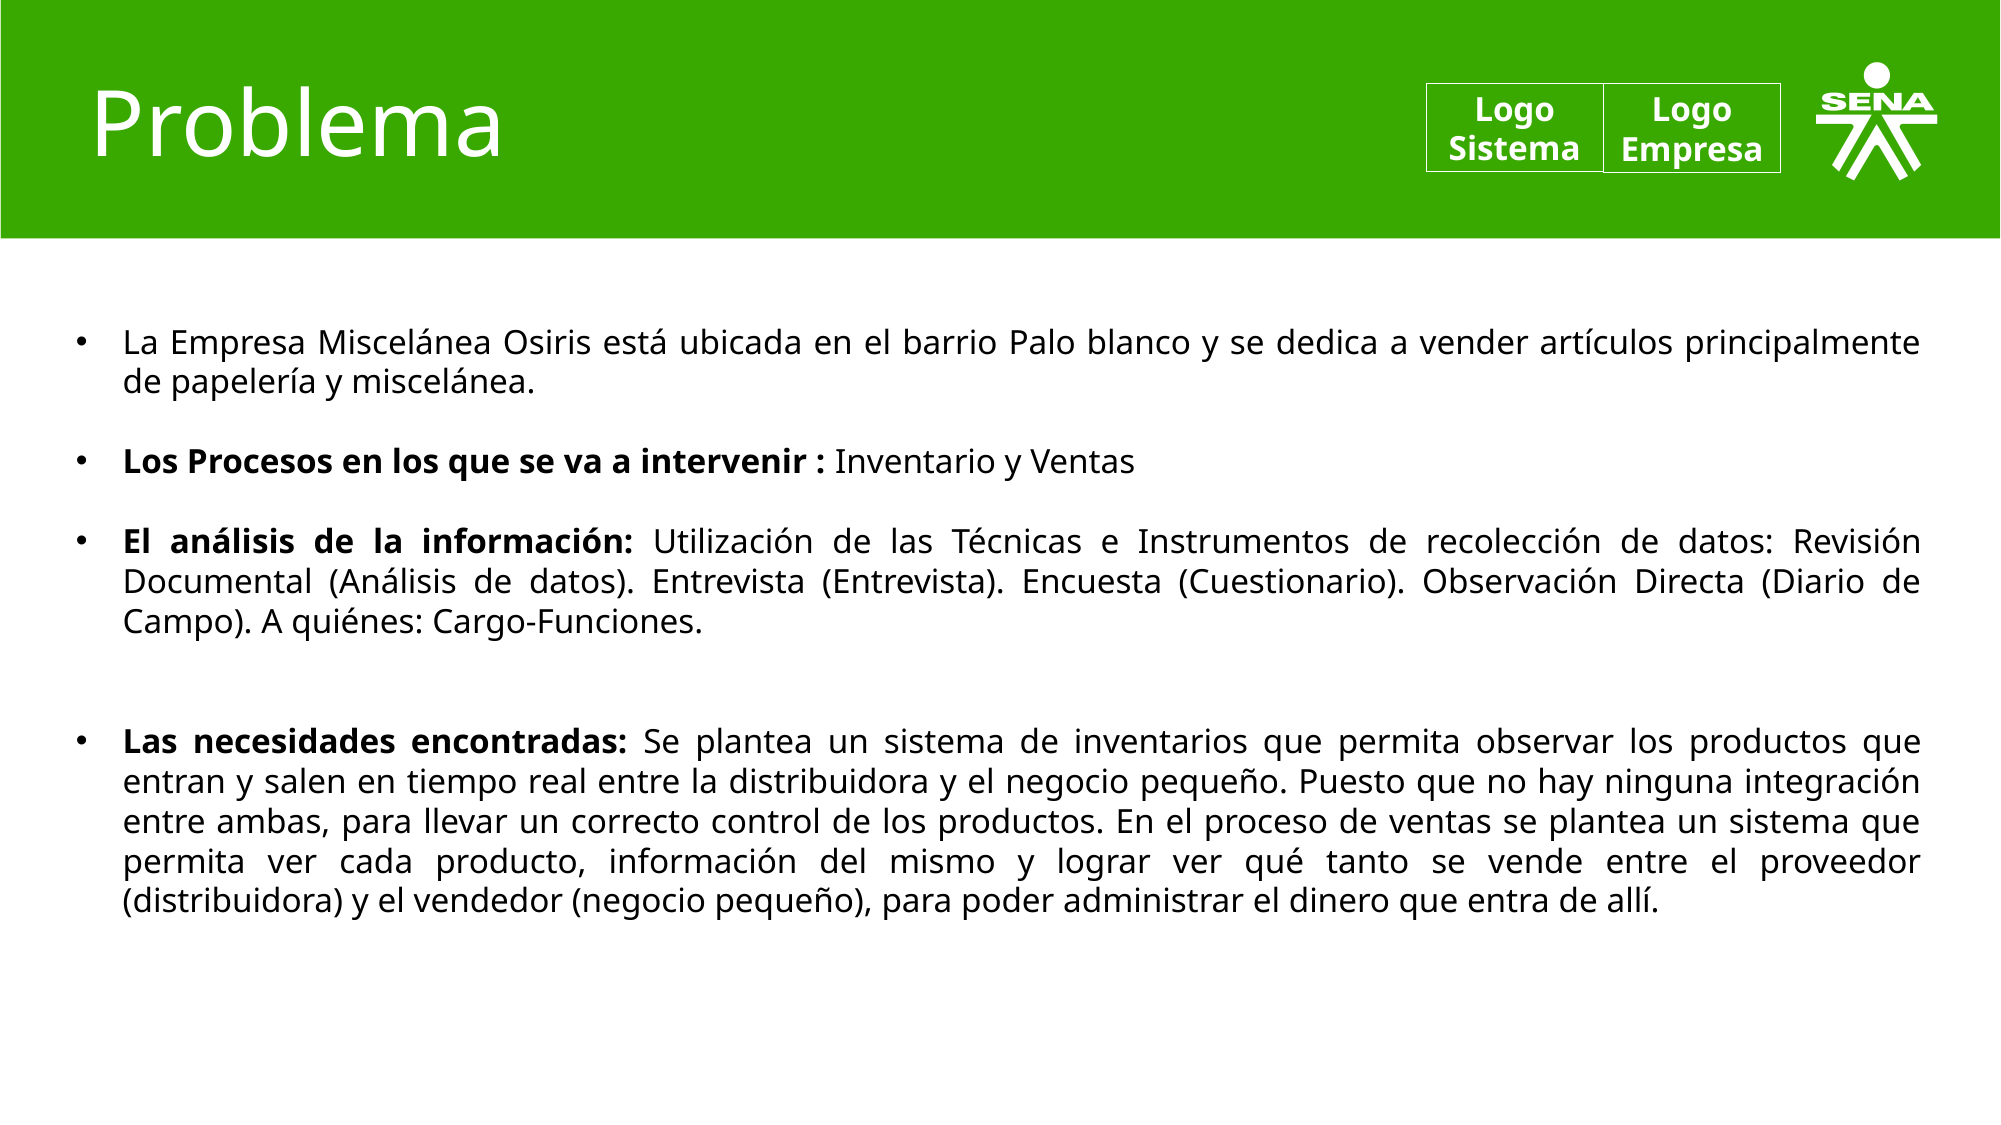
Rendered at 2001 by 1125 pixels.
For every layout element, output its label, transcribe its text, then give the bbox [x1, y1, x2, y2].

picture [0, 0, 2001, 1125]
text_box Logo Empresa [1603, 83, 1781, 173]
title Problema [74, 18, 1800, 236]
text_box La Empresa Miscelánea Osiris está ubicada en el barrio Palo blanco y se dedica a vender artículos principalmente de papelería y miscelánea. Los Procesos en los que se va a intervenir : Inventario y Ventas El análisis de la información: Utilización de las Técnicas e Instrumentos de recolección de datos: Revisión Documental (Análisis de datos). Entrevista (Entrevista). Encuesta (Cuestionario). Observación Directa (Diario de Campo). A quiénes: Cargo-Funciones. Las necesidades encontradas: Se plantea un sistema de inventarios que permita observar los productos que entran y salen en tiempo real entre la distribuidora y el negocio pequeño. Puesto que no hay ninguna integración entre ambas, para llevar un correcto control de los productos. En el proceso de ventas se plantea un sistema que permita ver cada producto, información del mismo y lograr ver qué tanto se vende entre el proveedor (distribuidora) y el vendedor (negocio pequeño), para poder administrar el dinero que entra de allí. [61, 273, 1939, 967]
text_box Logo Sistema [1426, 83, 1603, 172]
